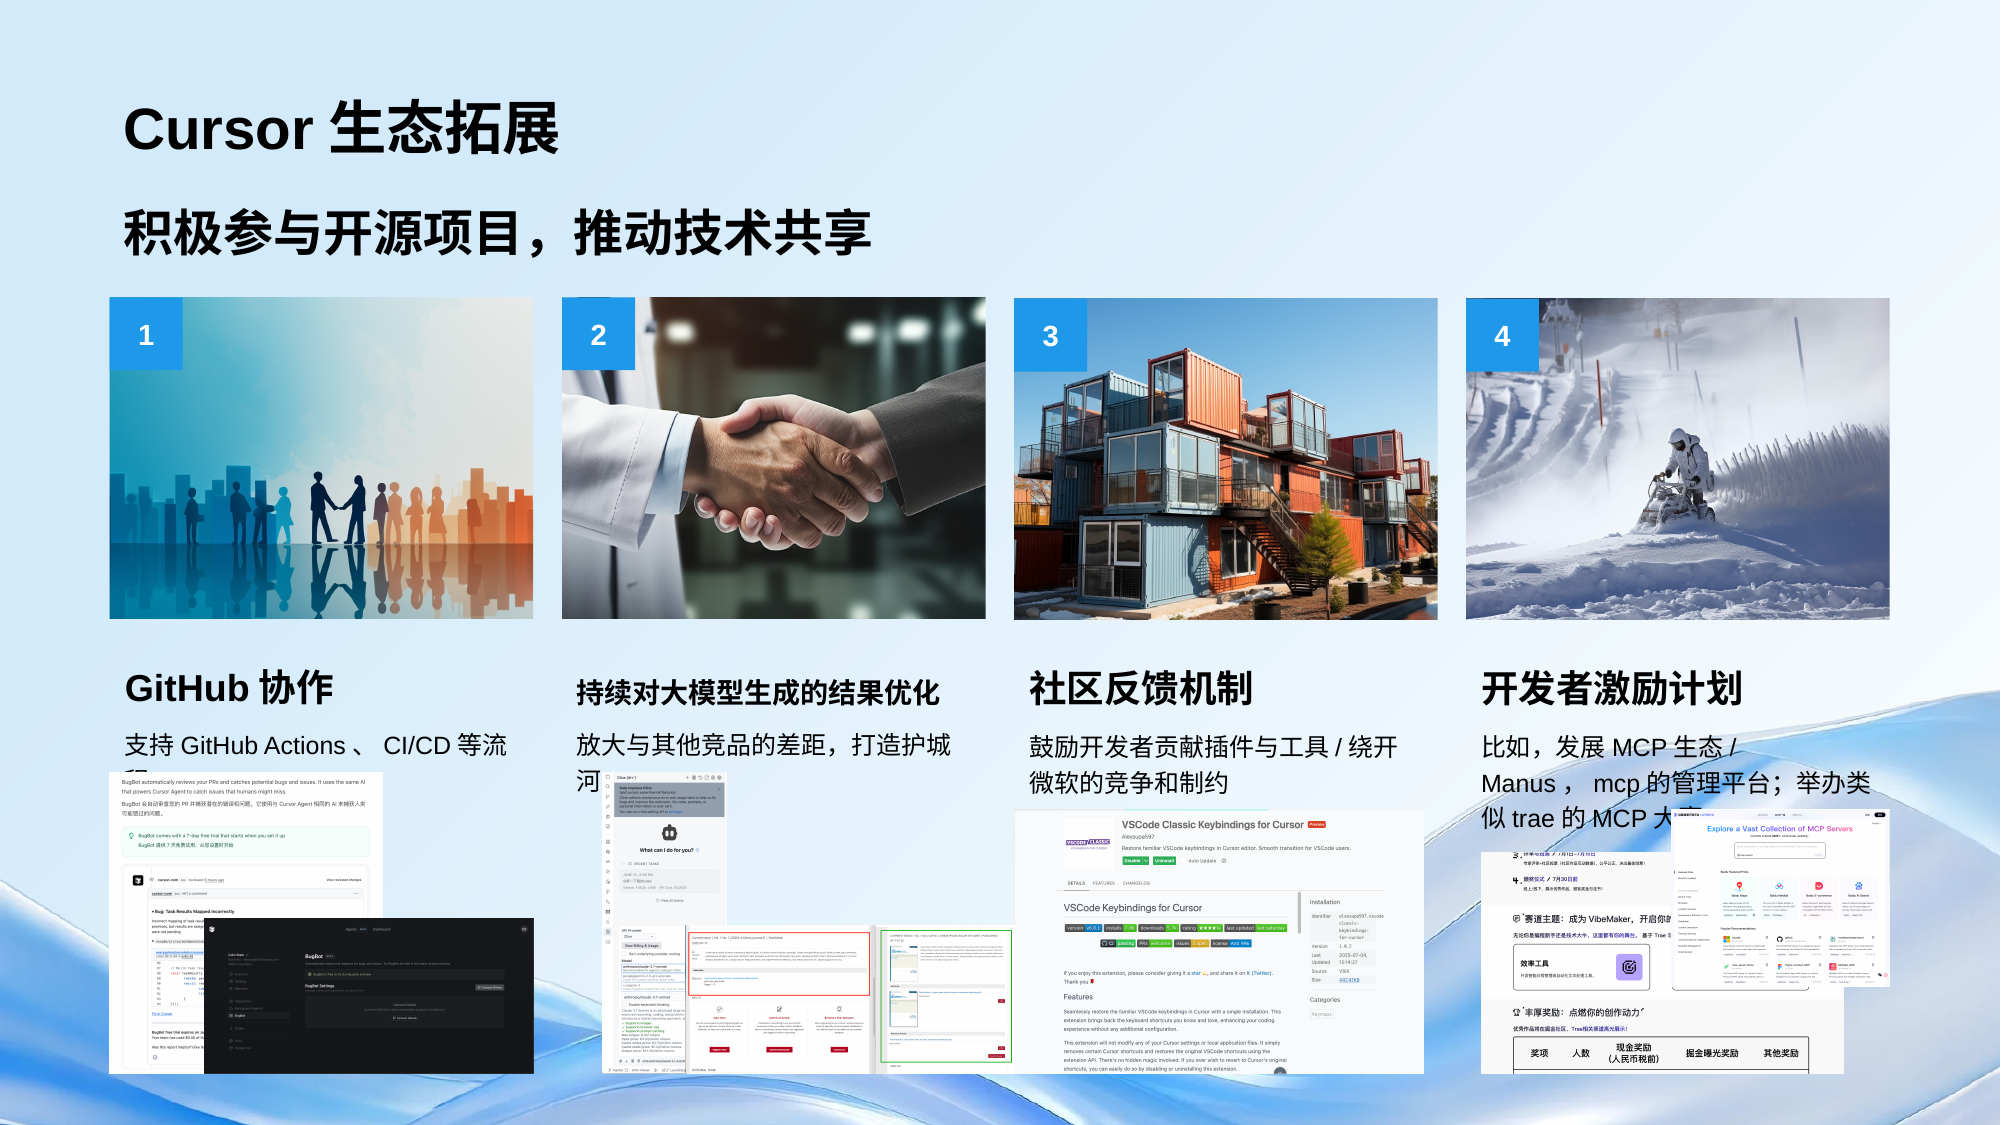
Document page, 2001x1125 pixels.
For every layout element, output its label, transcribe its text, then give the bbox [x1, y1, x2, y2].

title Cursor生态拓展 [108, 21, 1890, 169]
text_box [108, 185, 1890, 1007]
picture [0, 656, 2000, 1125]
